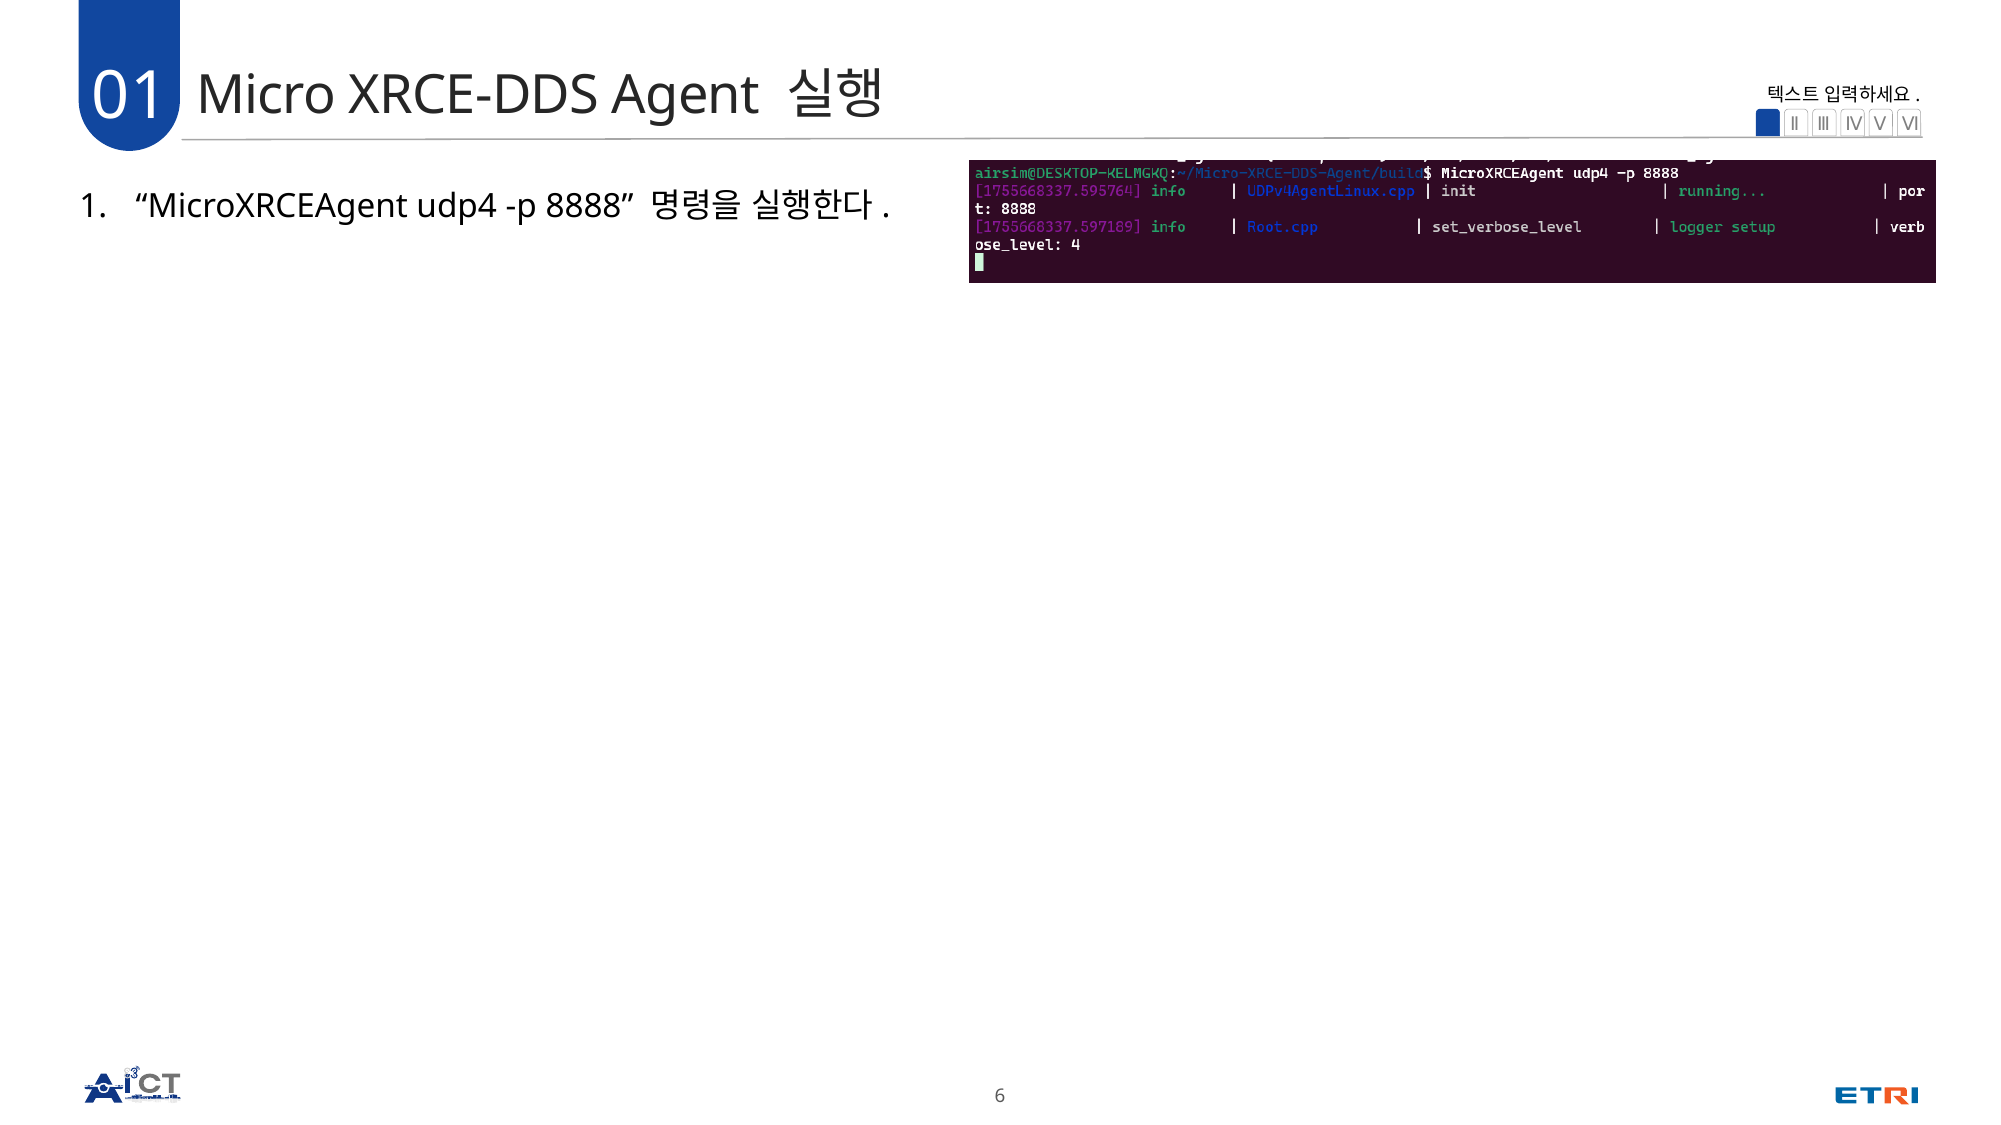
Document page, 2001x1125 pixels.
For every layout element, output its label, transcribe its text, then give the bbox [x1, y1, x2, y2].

picture [968, 160, 1936, 283]
text_box 01 [91, 41, 169, 136]
text_box Micro XRCE-DDS Agent 실행 [195, 49, 1697, 136]
text_box “MicroXRCEAgent udp4 -p 8888” 명령을 실행한다. [64, 136, 1244, 232]
